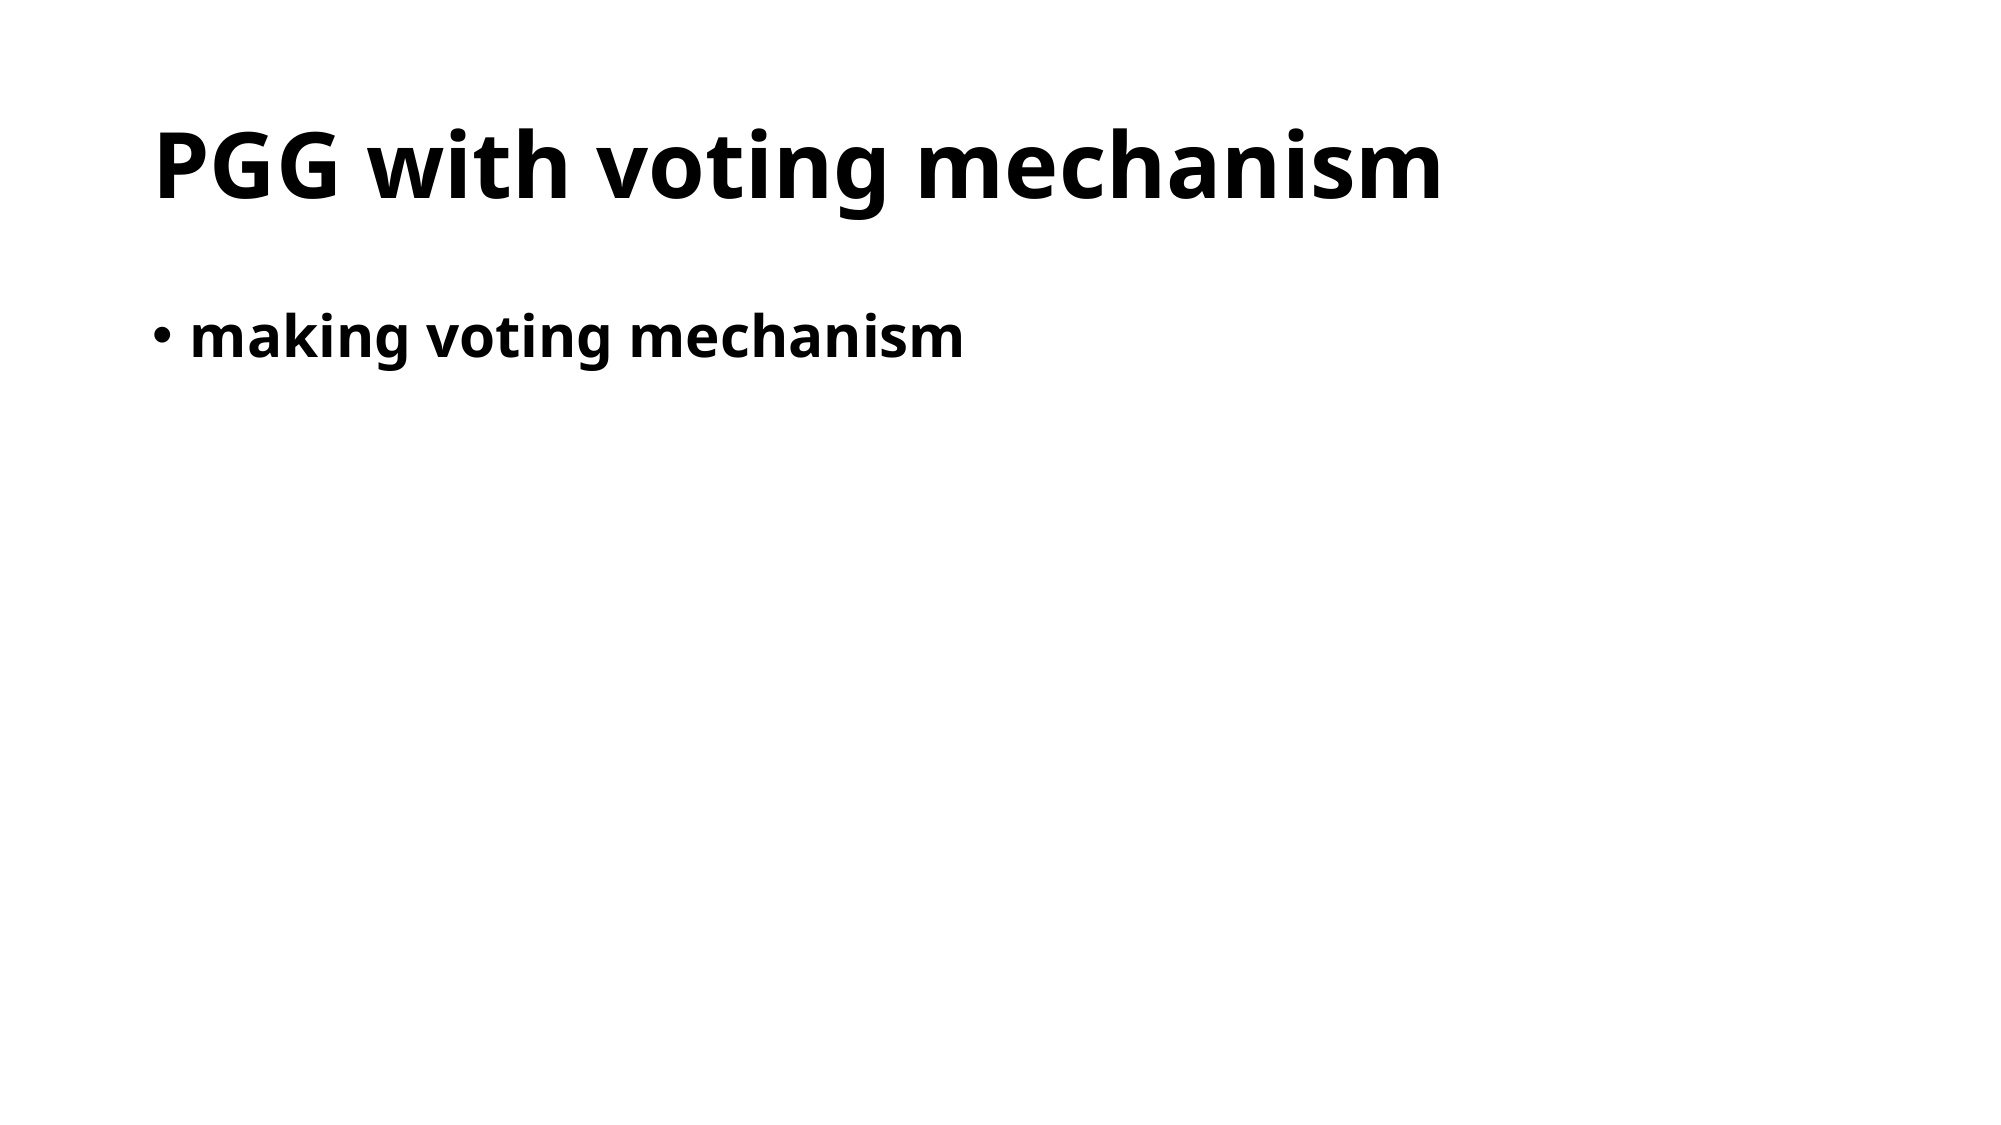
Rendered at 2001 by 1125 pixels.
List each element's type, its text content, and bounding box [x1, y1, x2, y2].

list making voting mechanism [137, 299, 1863, 1014]
title PGG with voting mechanism [137, 59, 1863, 278]
